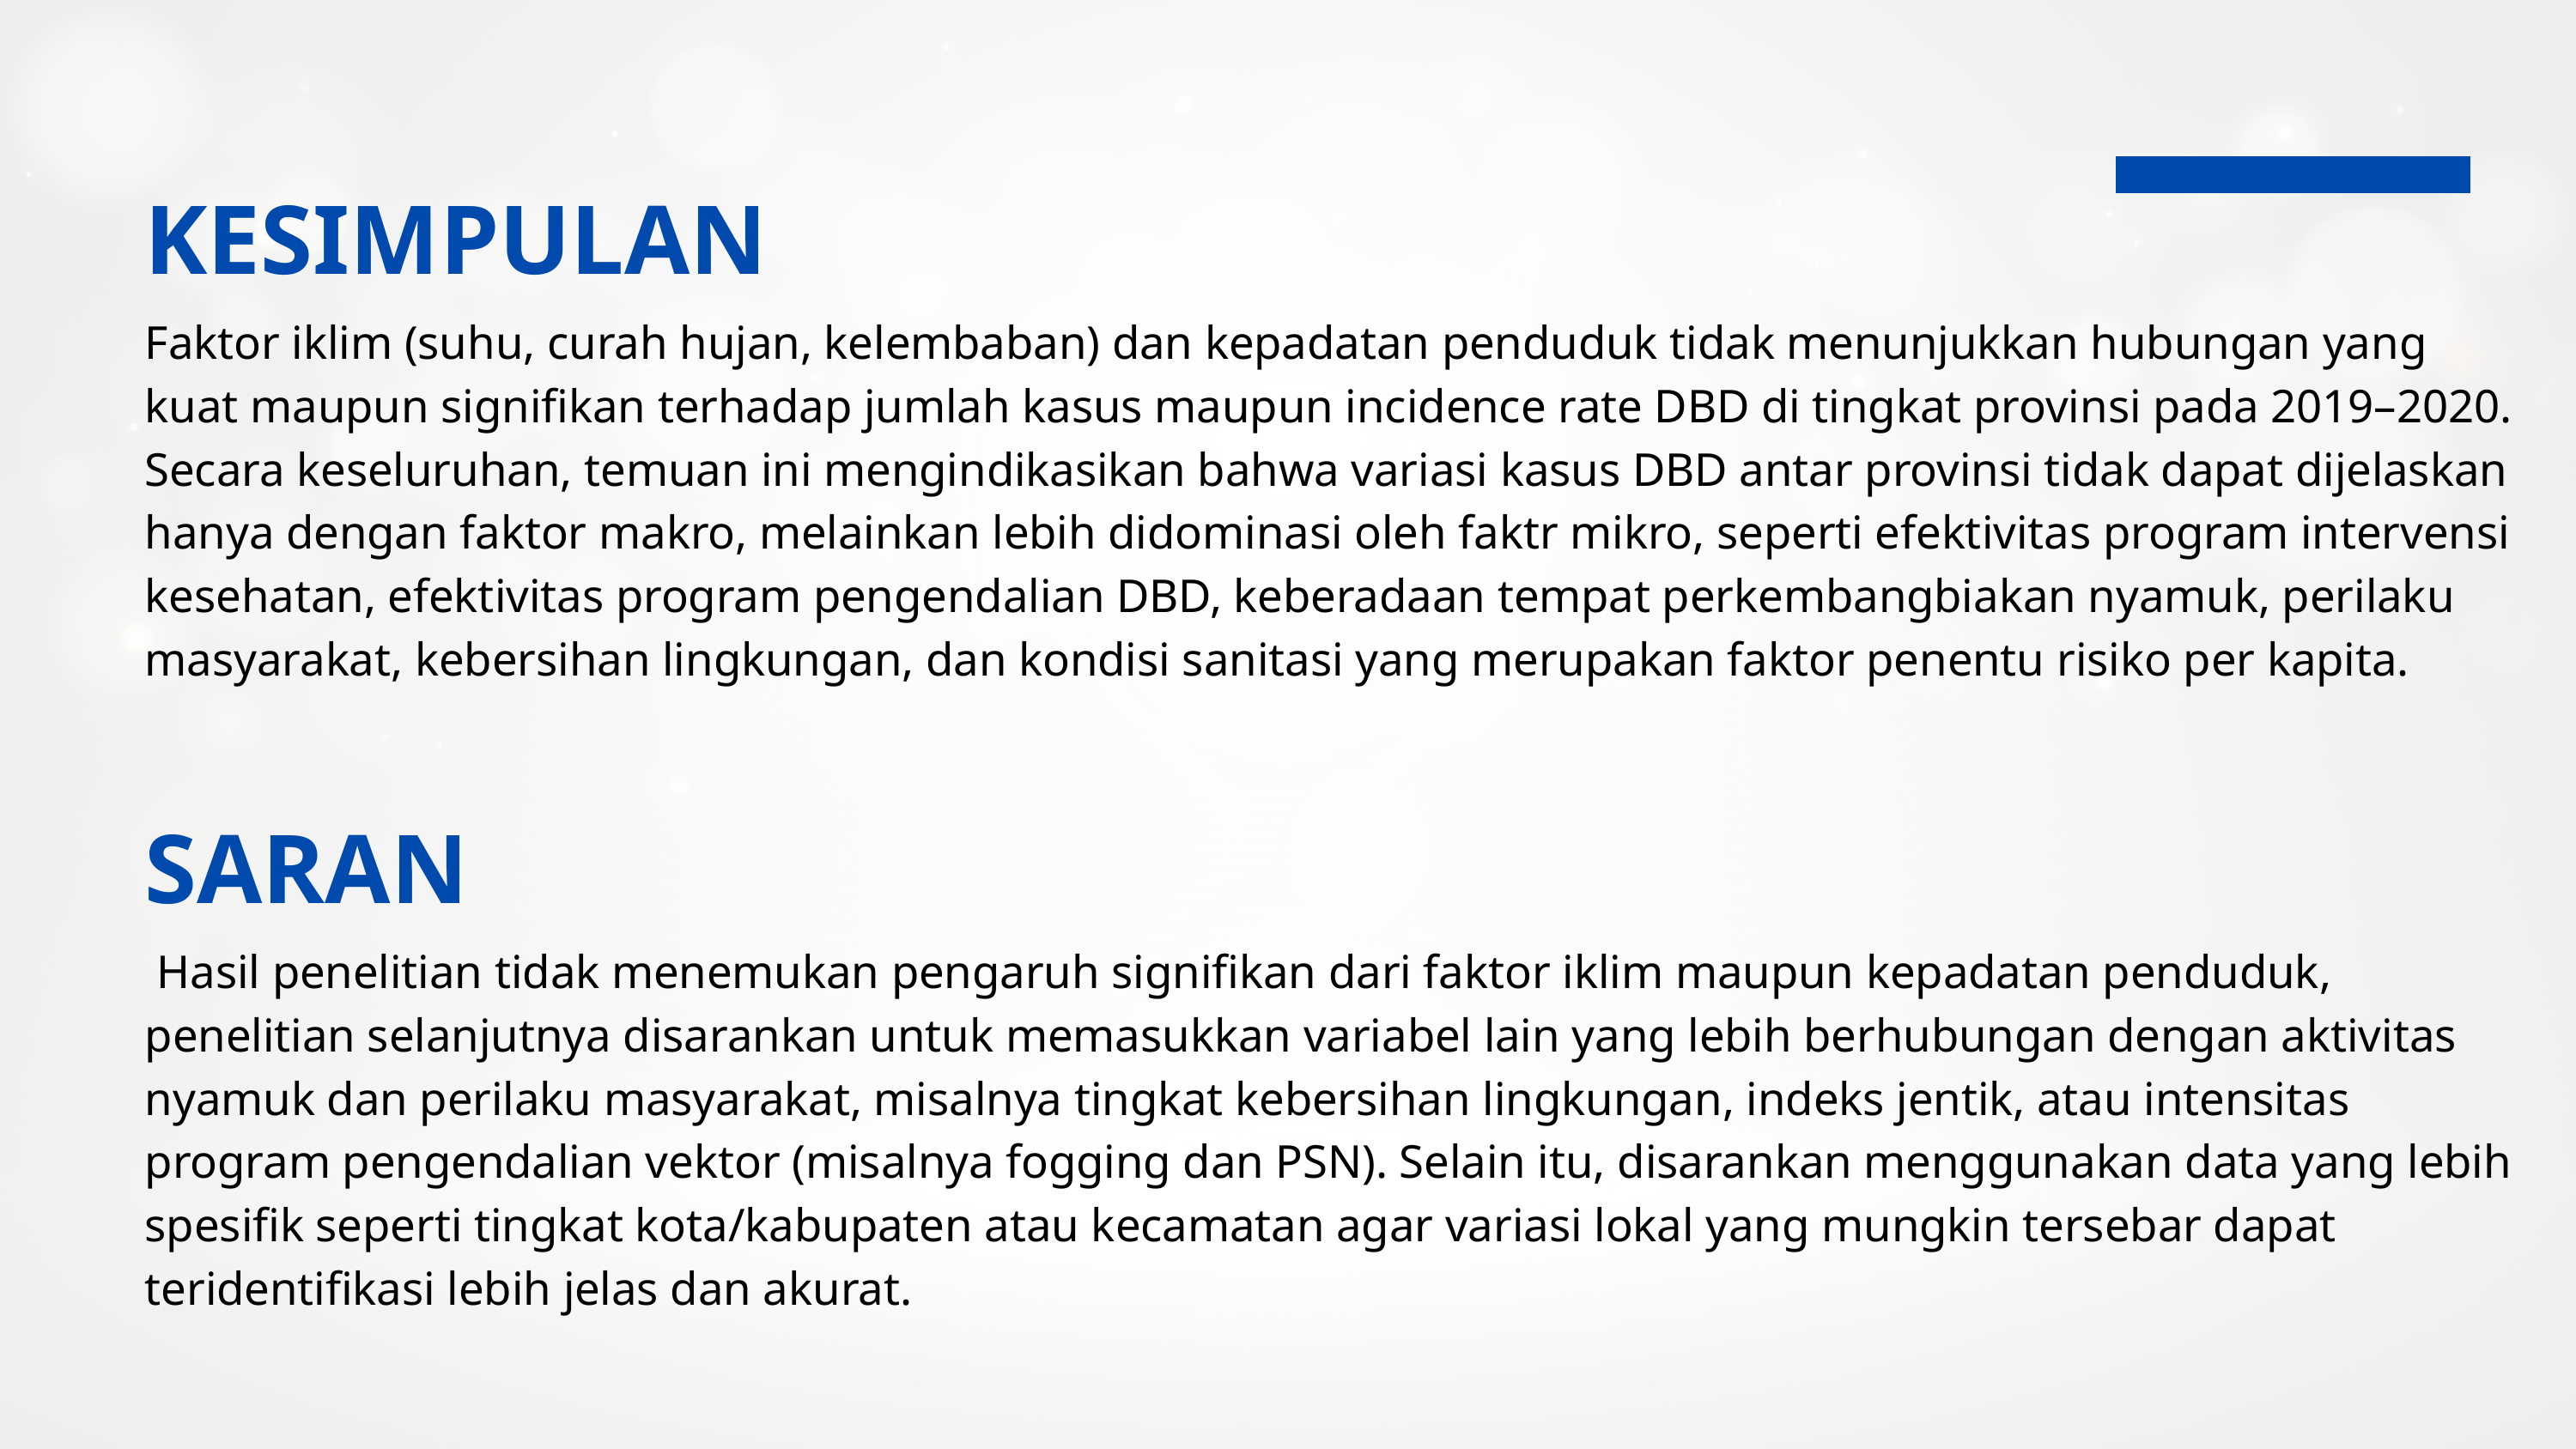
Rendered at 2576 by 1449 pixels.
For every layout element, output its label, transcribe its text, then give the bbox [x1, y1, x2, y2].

text_box Faktor iklim (suhu, curah hujan, kelembaban) dan kepadatan penduduk tidak menunjukkan hubungan yang kuat maupun signifikan terhadap jumlah kasus maupun incidence rate DBD di tingkat provinsi pada 2019–2020. Secara keseluruhan, temuan ini mengindikasikan bahwa variasi kasus DBD antar provinsi tidak dapat dijelaskan hanya dengan faktor makro, melainkan lebih didominasi oleh faktr mikro, seperti efektivitas program intervensi kesehatan, efektivitas program pengendalian DBD, keberadaan tempat perkembangbiakan nyamuk, perilaku masyarakat, kebersihan lingkungan, dan kondisi sanitasi yang merupakan faktor penentu risiko per kapita. [144, 305, 2517, 685]
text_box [2116, 155, 2471, 194]
text_box [0, 0, 2576, 1449]
text_box SARAN [144, 790, 907, 924]
text_box Hasil penelitian tidak menemukan pengaruh signifikan dari faktor iklim maupun kepadatan penduduk, penelitian selanjutnya disarankan untuk memasukkan variabel lain yang lebih berhubungan dengan aktivitas nyamuk dan perilaku masyarakat, misalnya tingkat kebersihan lingkungan, indeks jentik, atau intensitas program pengendalian vektor (misalnya fogging dan PSN). Selain itu, disarankan menggunakan data yang lebih spesifik seperti tingkat kota/kabupaten atau kecamatan agar variasi lokal yang mungkin tersebar dapat teridentifikasi lebih jelas dan akurat. [144, 934, 2517, 1314]
text_box KESIMPULAN [144, 160, 907, 294]
